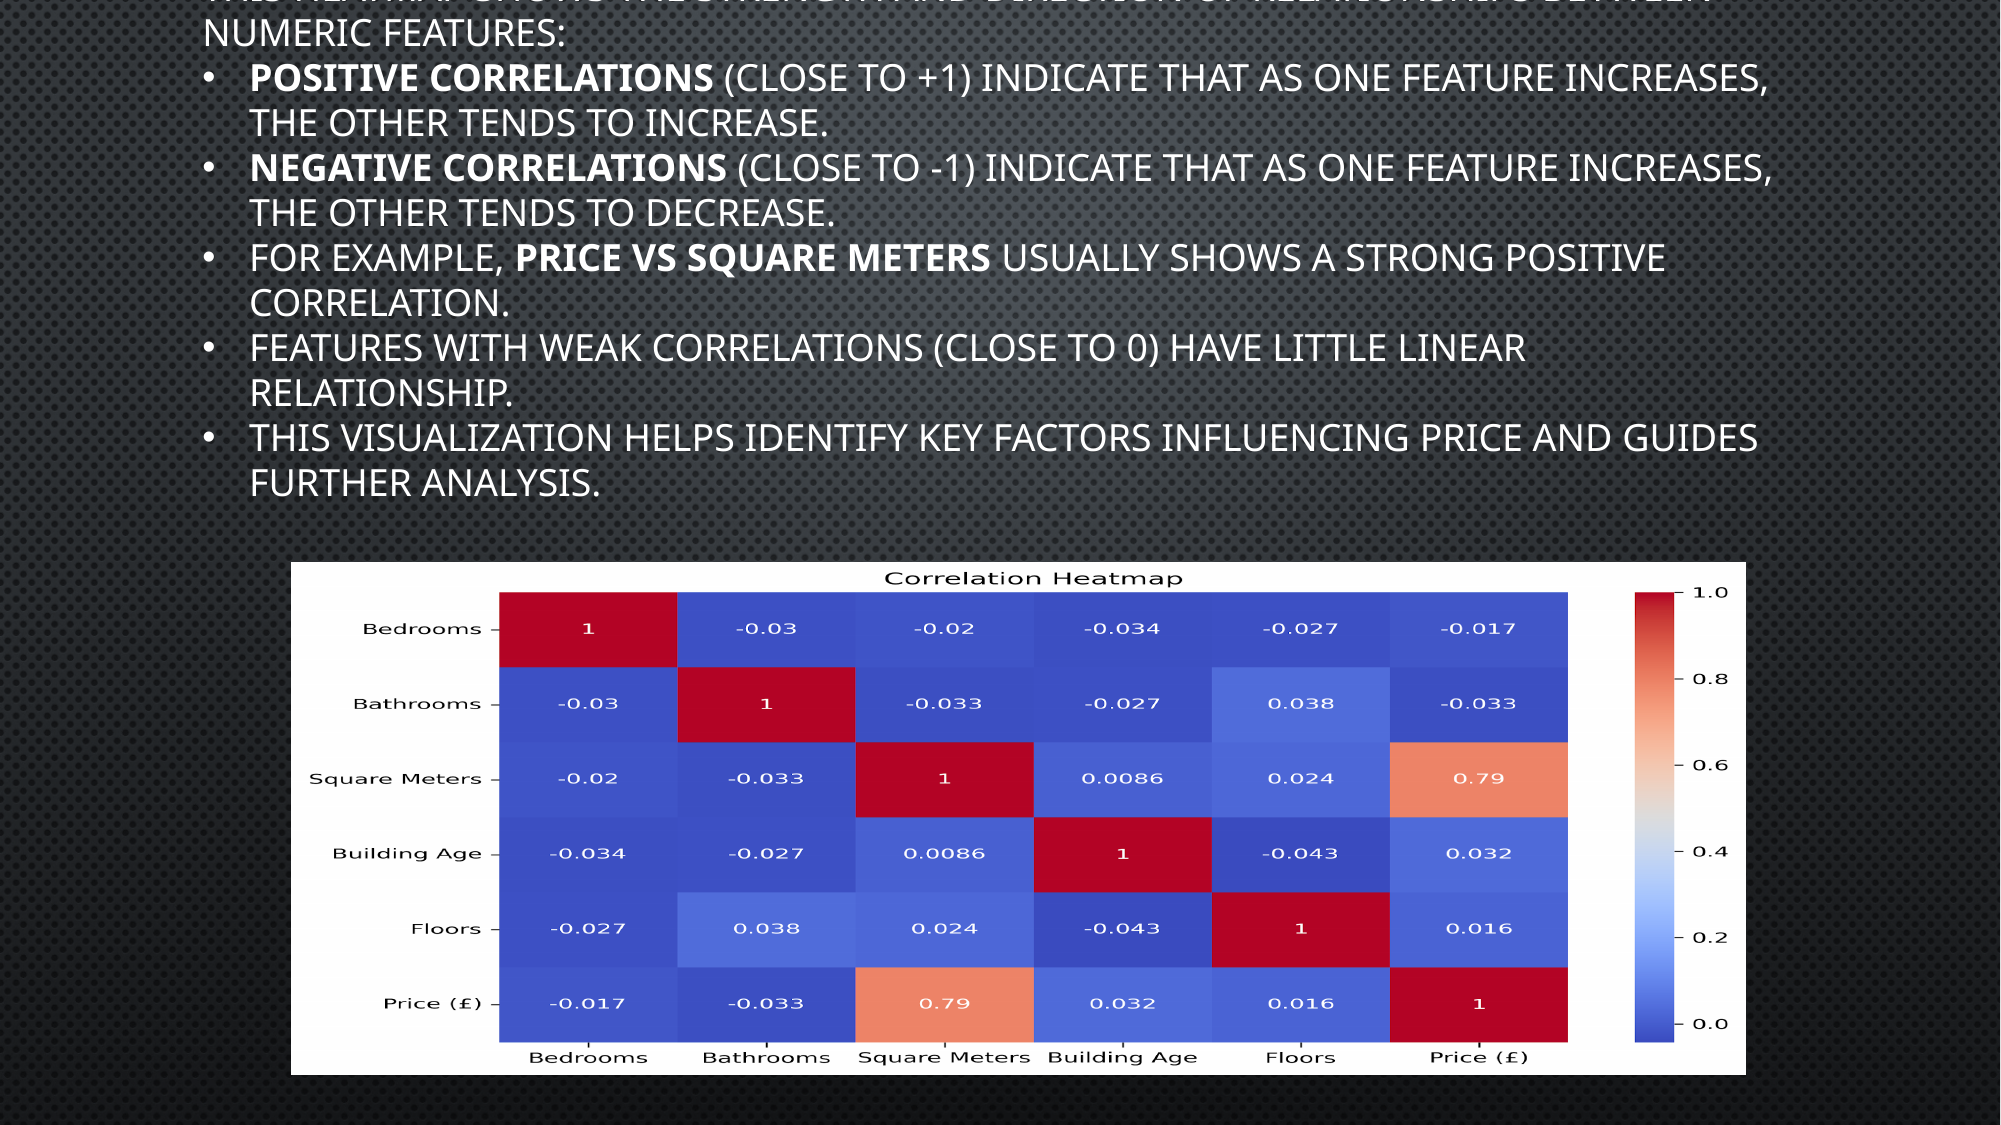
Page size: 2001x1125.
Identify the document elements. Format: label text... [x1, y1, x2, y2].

picture [0, 0, 2001, 1125]
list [290, 562, 1747, 1076]
title THIS HEATMAP SHOWS THE STRENGTH AND DIRECTION OF RELATIONSHIPS BETWEEN NUMERIC FEATURES: POSITIVE CORRELATIONS (CLOSE TO +1) INDICATE THAT AS ONE FEATURE INCREASES, THE OTHER TENDS TO INCREASE. NEGATIVE CORRELATIONS (CLOSE TO -1) INDICATE THAT AS ONE FEATURE INCREASES, THE OTHER TENDS TO DECREASE. FOR EXAMPLE, PRICE VS SQUARE METERS USUALLY SHOWS A STRONG POSITIVE CORRELATION. FEATURES WITH WEAK CORRELATIONS (CLOSE TO 0) HAVE LITTLE LINEAR RELATIONSHIP. THIS VISUALIZATION HELPS IDENTIFY KEY FACTORS INFLUENCING PRICE AND GUIDES FURTHER ANALYSIS. [187, 99, 1813, 413]
